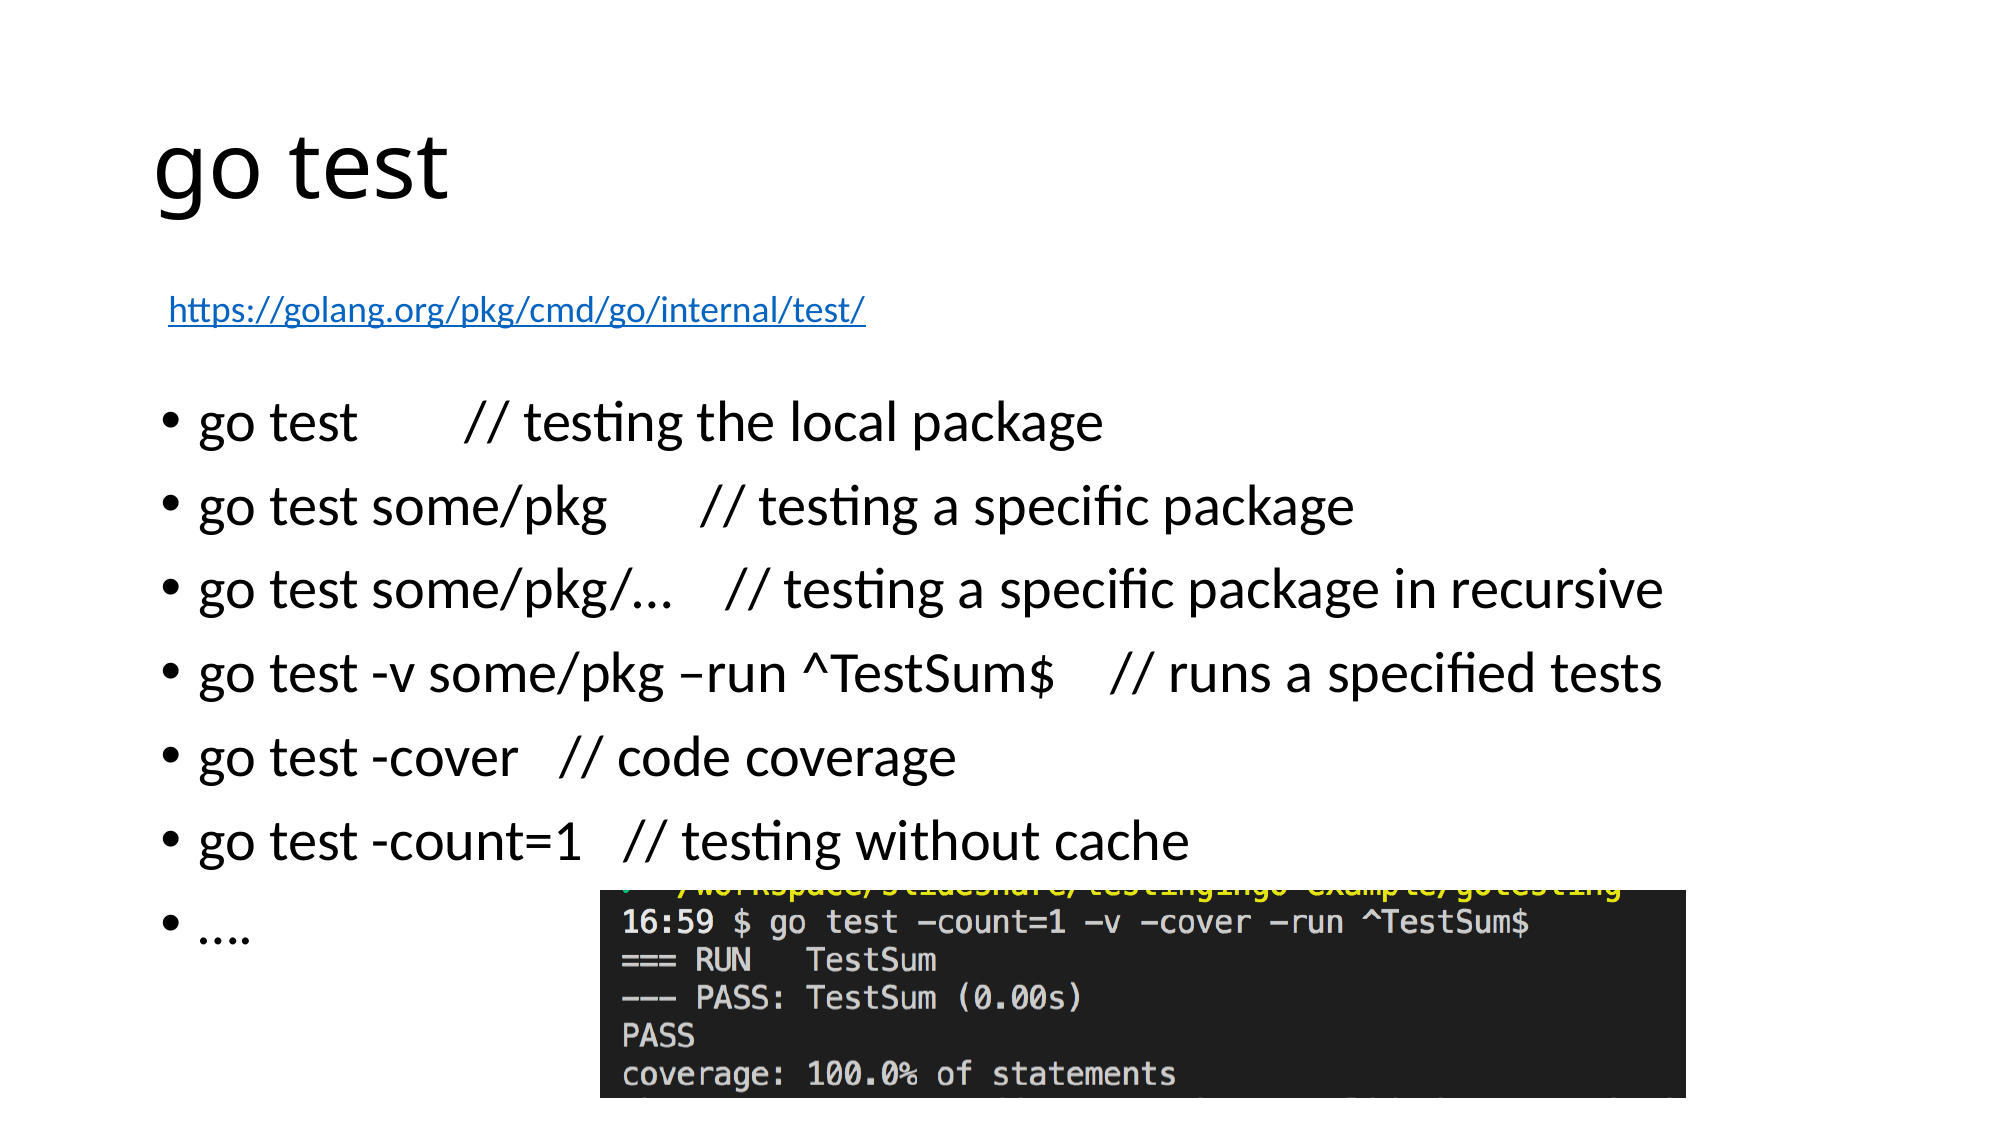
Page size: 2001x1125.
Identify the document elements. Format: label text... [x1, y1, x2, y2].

title go test [137, 59, 1863, 278]
text_box https://golang.org/pkg/cmd/go/internal/test/ [153, 277, 1863, 337]
list go test // testing the local package go test some/pkg // testing a specific package go test some/pkg/… // testing a specific package in recursive go test -v some/pkg –run ^TestSum$ // runs a specified tests go test -cover // code coverage go test -count=1 // testing without cache …. [145, 383, 1871, 1098]
picture [600, 890, 1686, 1098]
